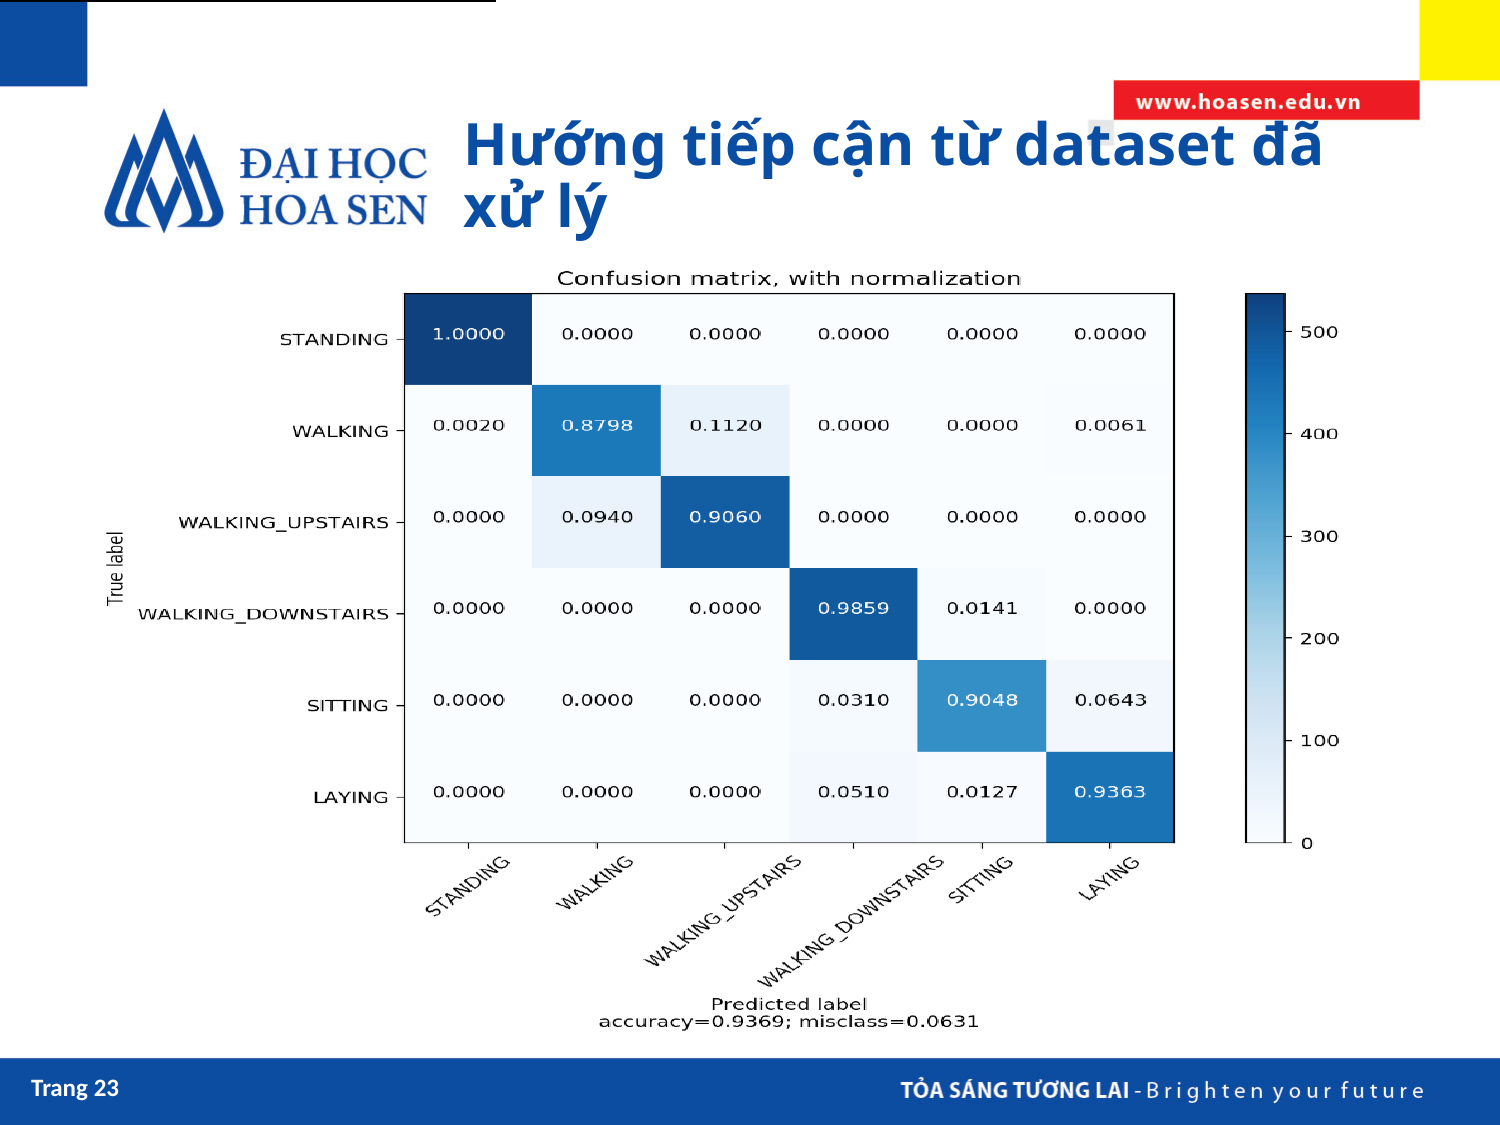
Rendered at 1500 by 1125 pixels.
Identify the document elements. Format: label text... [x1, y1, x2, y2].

picture [0, 0, 1500, 1125]
slide_number Trang 23 [0, 1056, 135, 1117]
title Hướng tiếp cận từ dataset đã xử lý [448, 96, 1391, 259]
